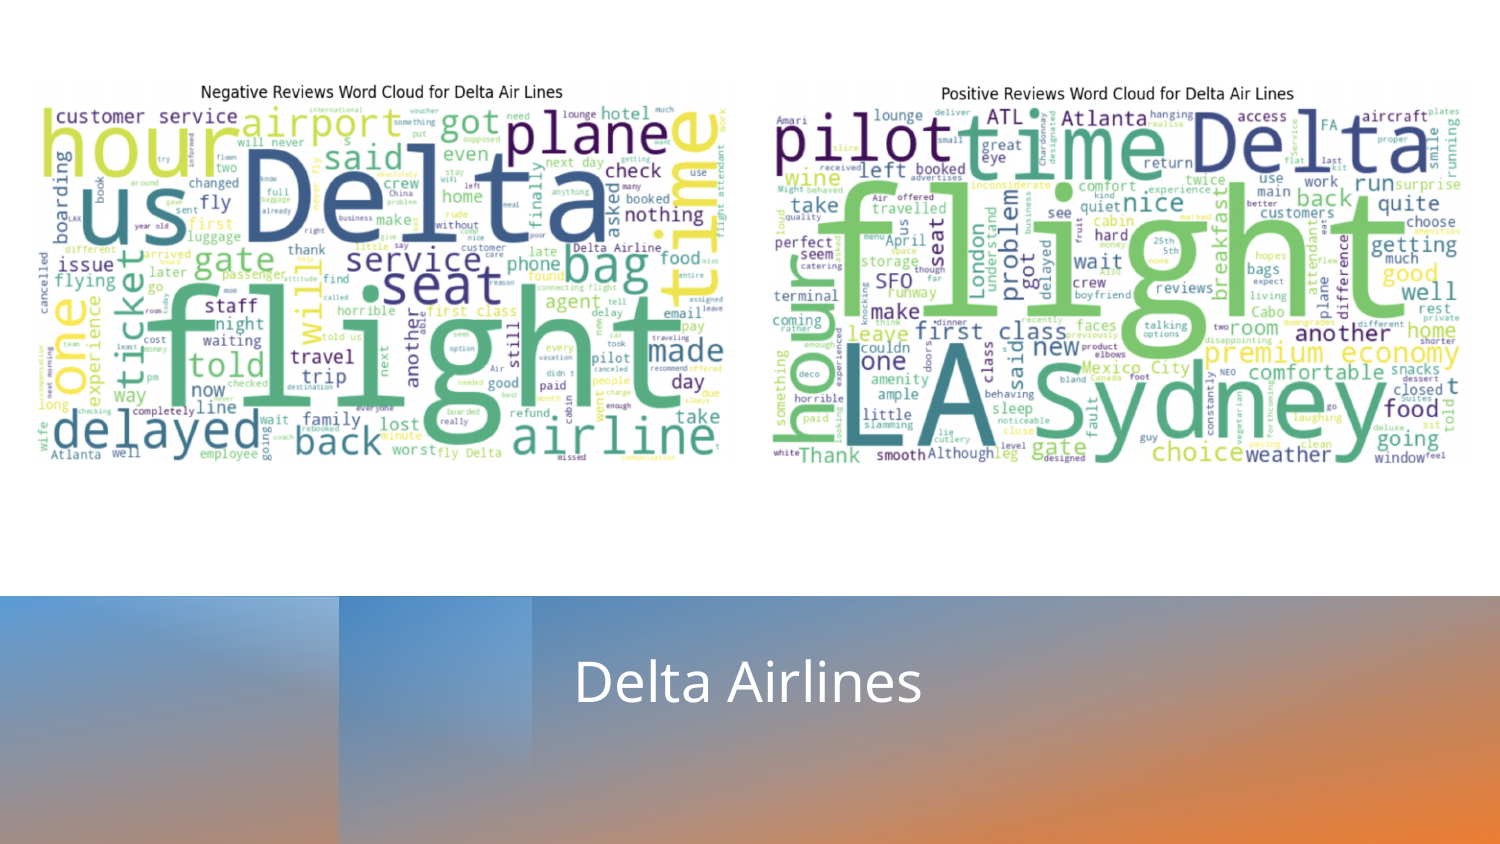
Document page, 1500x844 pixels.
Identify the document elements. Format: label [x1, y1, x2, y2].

picture [763, 79, 1472, 469]
picture [28, 79, 737, 469]
text_box [0, 596, 1500, 844]
